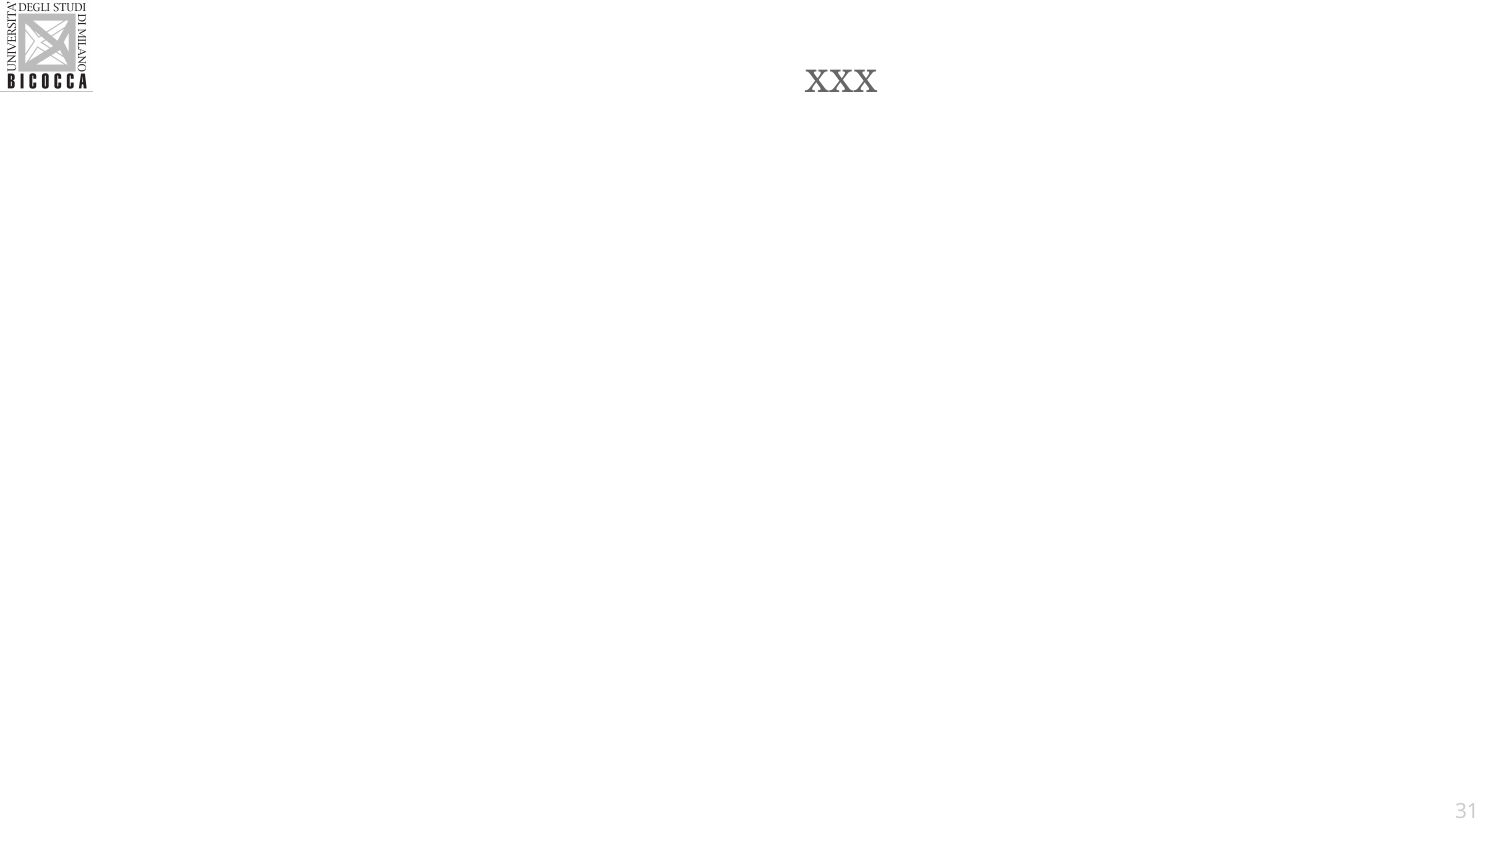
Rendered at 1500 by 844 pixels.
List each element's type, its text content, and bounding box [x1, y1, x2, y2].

picture [0, 0, 93, 92]
slide_number 31 [1403, 779, 1494, 844]
text_box xxx [789, 28, 1449, 812]
